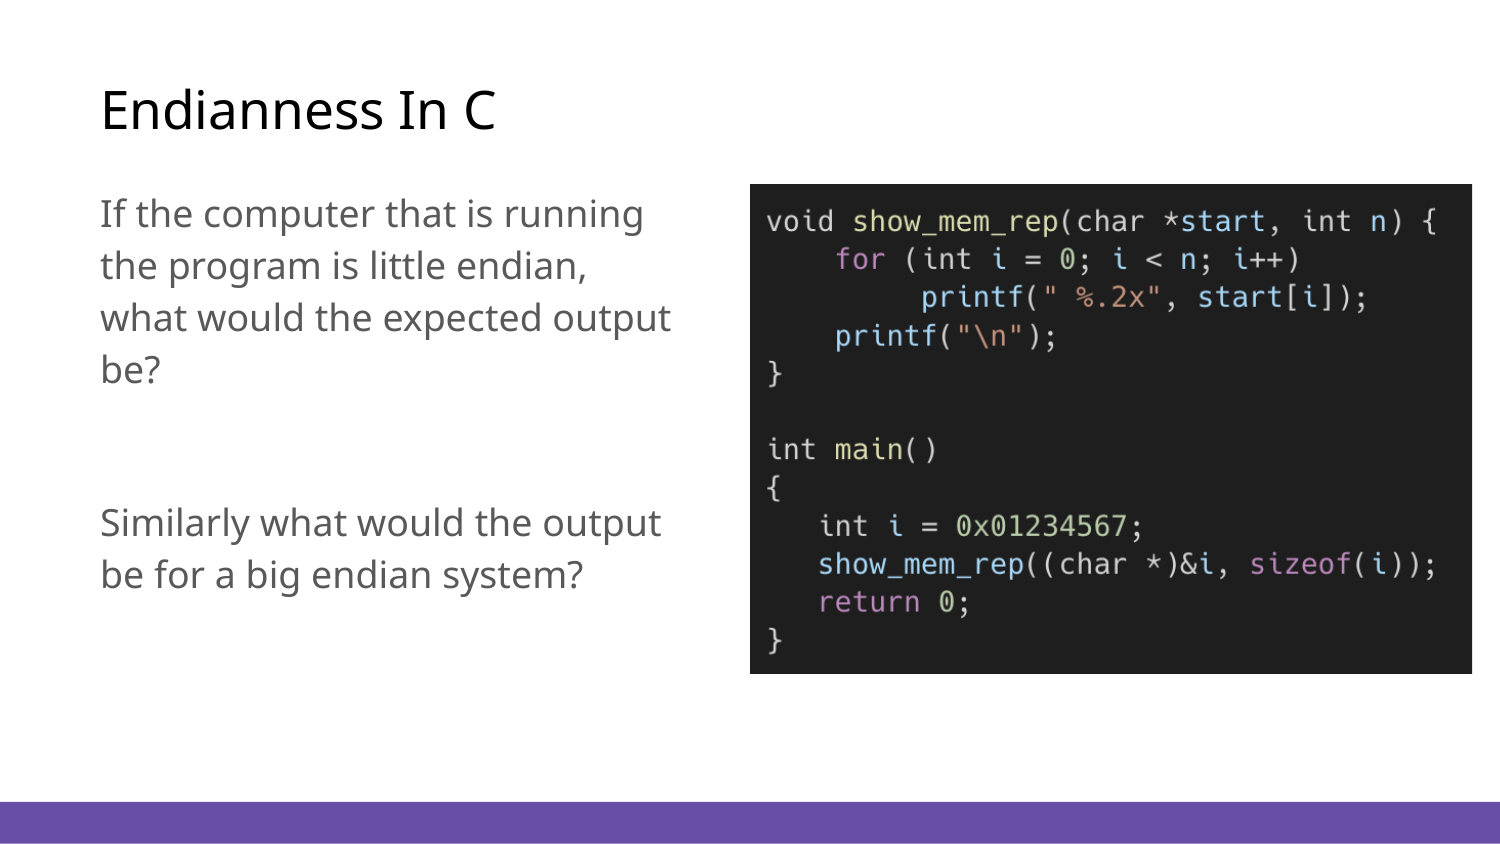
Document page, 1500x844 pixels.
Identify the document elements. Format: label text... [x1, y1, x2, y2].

list If the computer that is running the program is little endian, what would the expected output be? Similarly what would the output be for a big endian system? [85, 168, 697, 730]
title Endianness In C [85, 61, 1415, 156]
picture [749, 183, 1473, 675]
